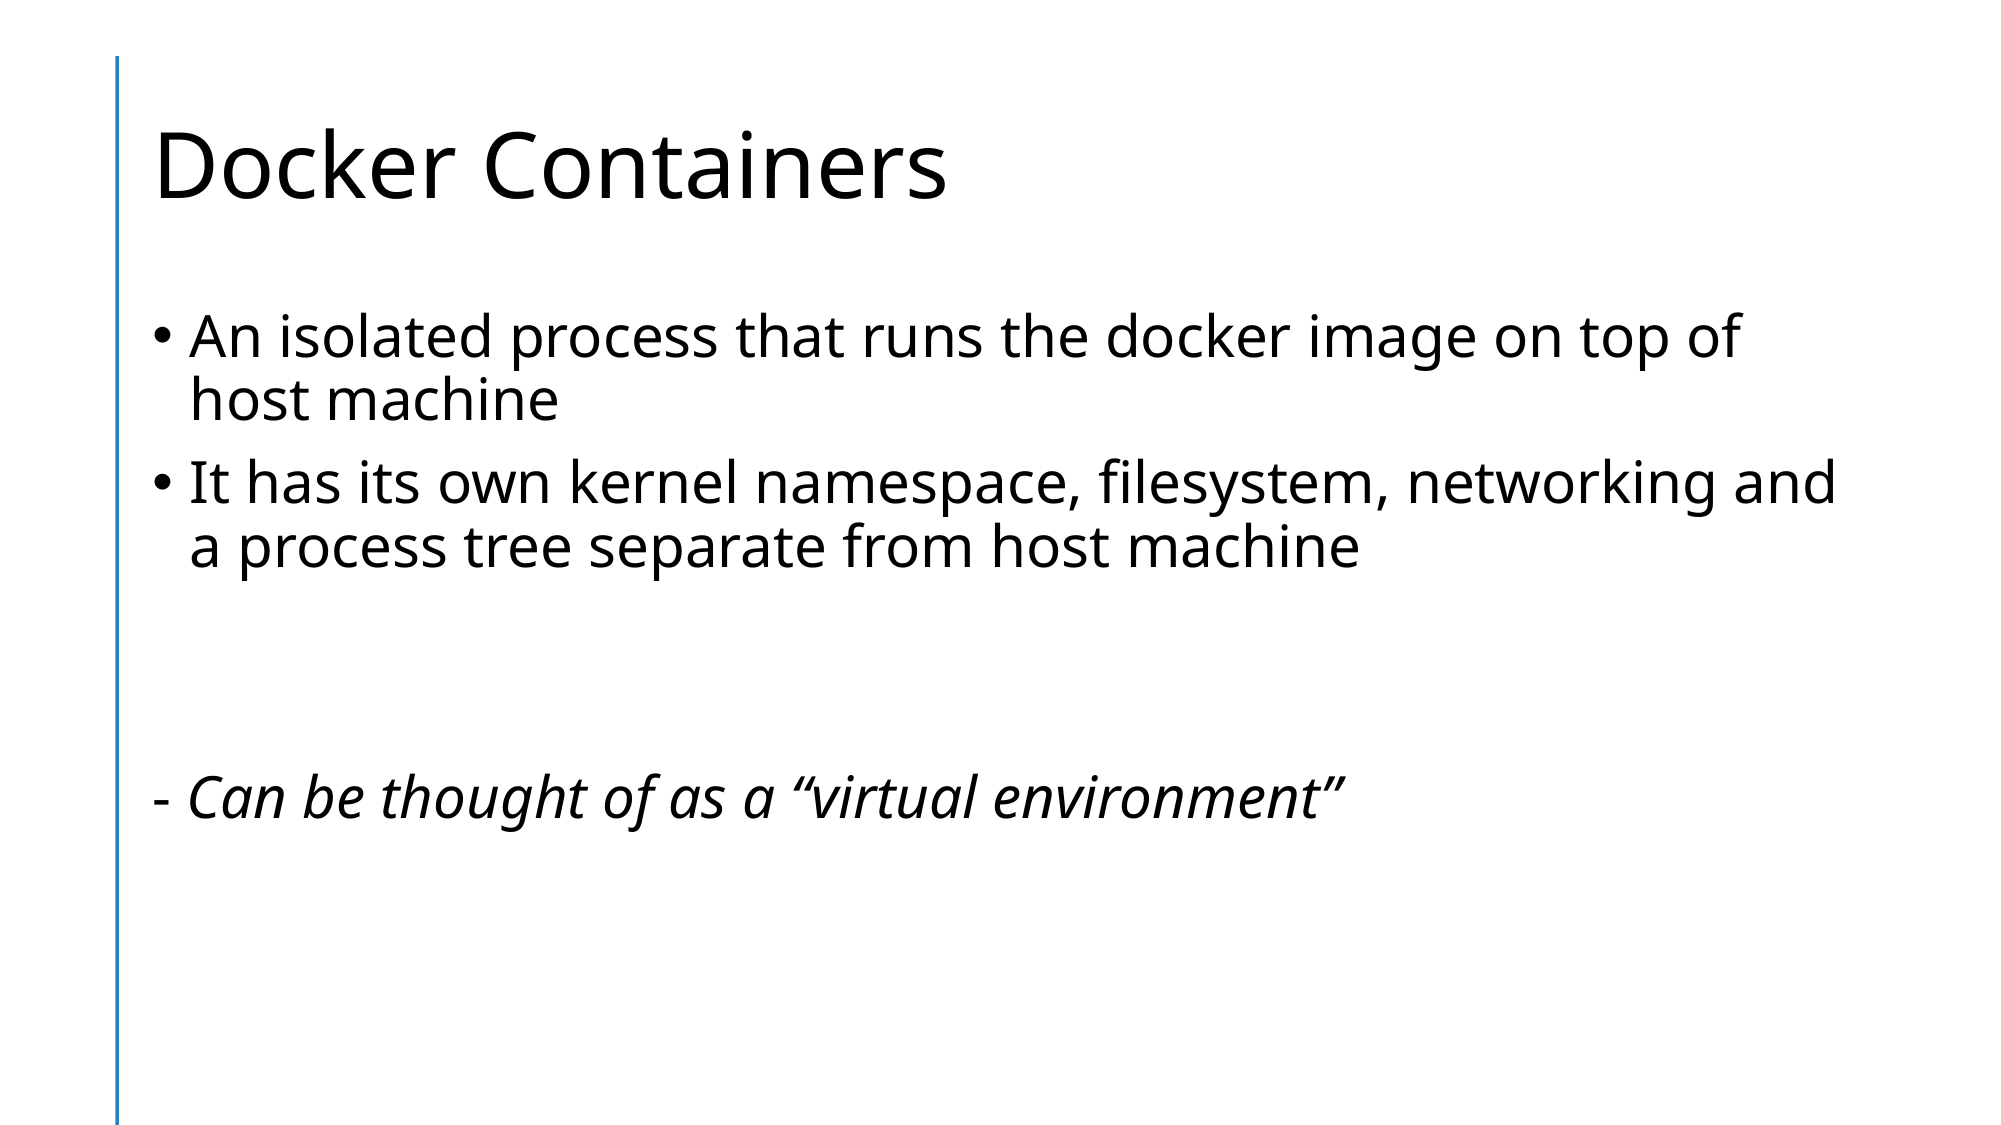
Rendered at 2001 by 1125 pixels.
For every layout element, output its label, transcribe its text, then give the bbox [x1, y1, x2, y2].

title Docker Containers [137, 59, 1863, 278]
list An isolated process that runs the docker image on top of host machine It has its own kernel namespace, filesystem, networking and a process tree separate from host machine - Can be thought of as a “virtual environment” [137, 299, 1863, 1014]
